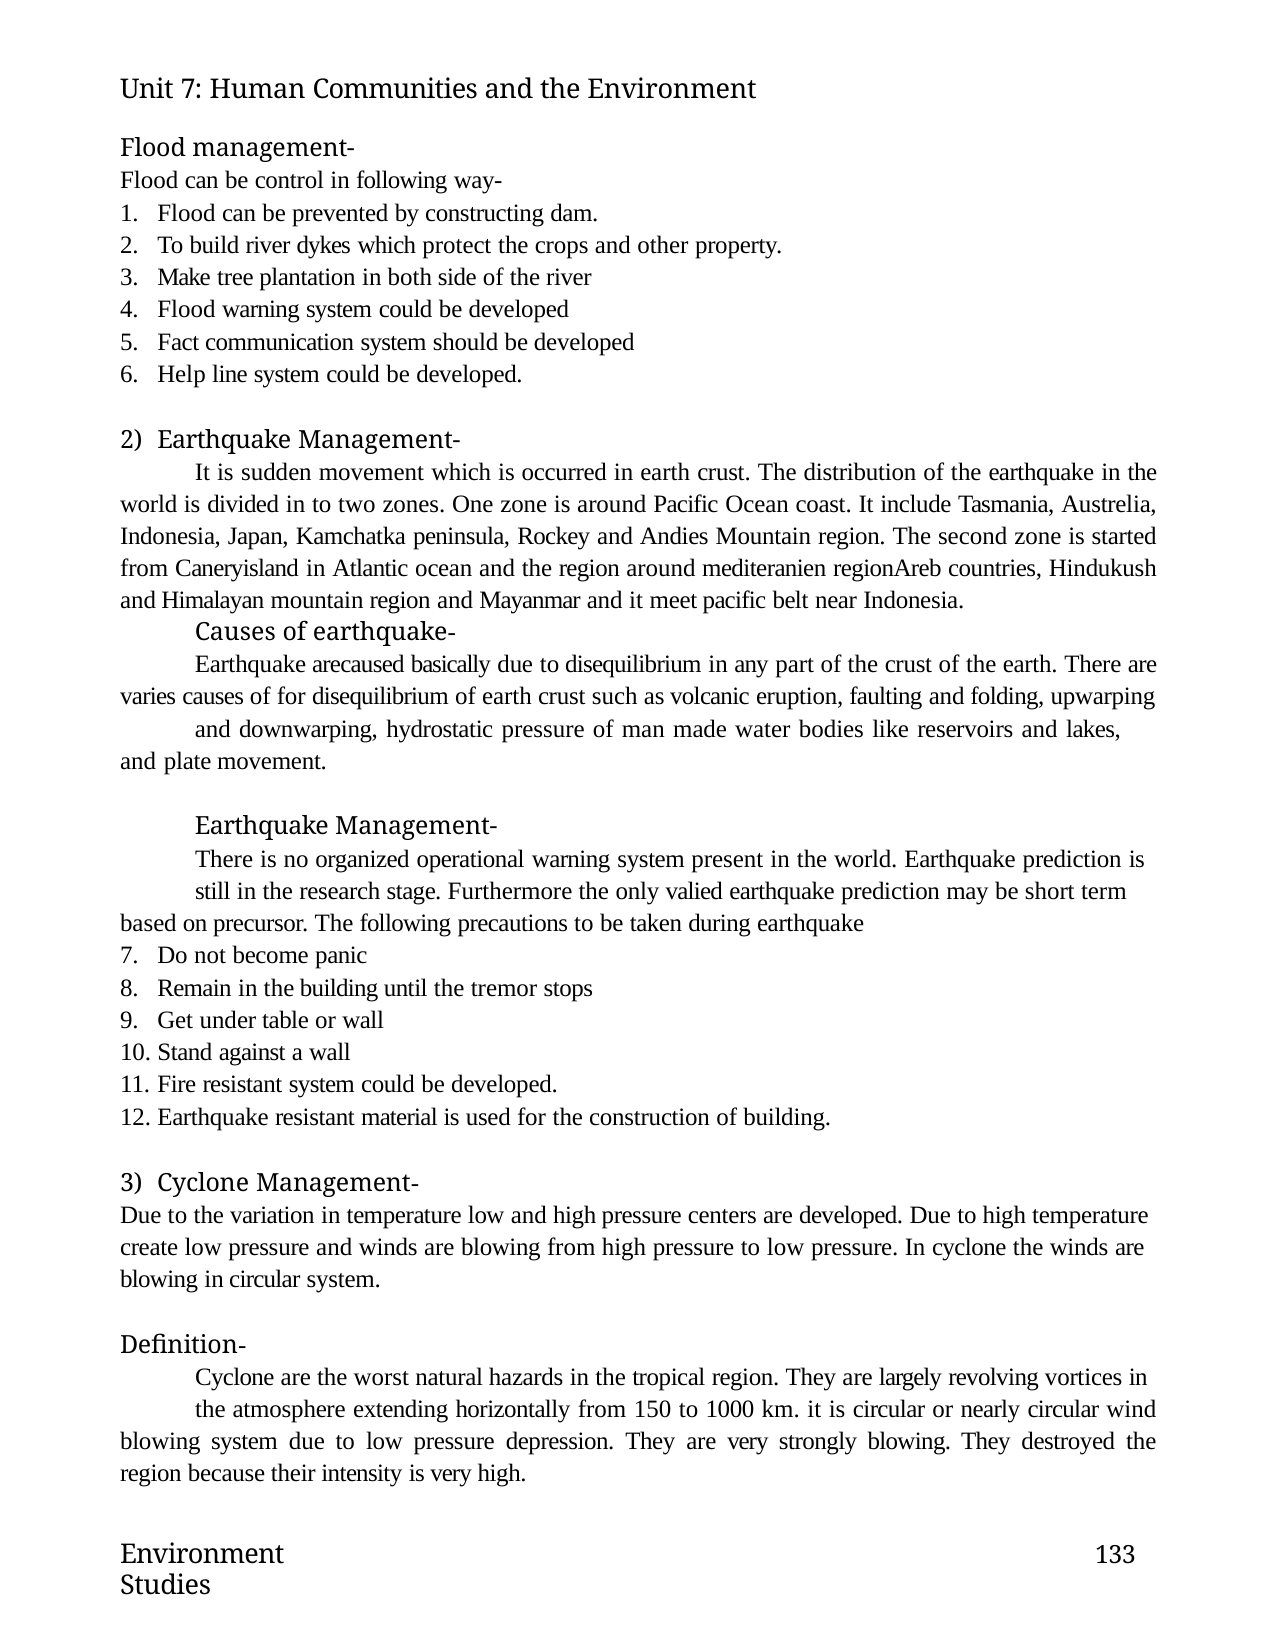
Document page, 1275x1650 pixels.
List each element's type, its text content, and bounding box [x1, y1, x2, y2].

slide_number 133 [1088, 1539, 1137, 1650]
footer Environment Studies [117, 1538, 365, 1650]
text_box Unit 7: Human Communities and the Environment Flood management- Flood can be control in following way- Flood can be prevented by constructing dam. To build river dykes which protect the crops and other property. Make tree plantation in both side of the river Flood warning system could be developed Fact communication system should be developed Help line system could be developed. 2) Earthquake Management- It is sudden movement which is occurred in earth crust. The distribution of the earthquake in the world is divided in to two zones. One zone is around Pacific Ocean coast. It include Tasmania, Austrelia, Indonesia, Japan, Kamchatka peninsula, Rockey and Andies Mountain region. The second zone is started from Caneryisland in Atlantic ocean and the region around mediteranien regionAreb countries, Hindukush and Himalayan mountain region and Mayanmar and it meet pacific belt near Indonesia. Causes of earthquake- Earthquake arecaused basically due to disequilibrium in any part of the crust of the earth. There are varies causes of for disequilibrium of earth crust such as volcanic eruption, faulting and folding, upwarping and downwarping, hydrostatic pressure of man made water bodies like reservoirs and lakes, and plate movement. Earthquake Management- There is no organized operational warning system present in the world. Earthquake prediction is still in the research stage. Furthermore the only valied earthquake prediction may be short term based on precursor. The following precautions to be taken during earthquake Do not become panic Remain in the building until the tremor stops Get under table or wall Stand against a wall Fire resistant system could be developed. Earthquake resistant material is used for the construction of building. 3) Cyclone Management- Due to the variation in temperature low and high pressure centers are developed. Due to high temperature create low pressure and winds are blowing from high pressure to low pressure. In cyclone the winds are blowing in circular system. Definition- Cyclone are the worst natural hazards in the tropical region. They are largely revolving vortices in the atmosphere extending horizontally from 150 to 1000 km. it is circular or nearly circular wind blowing system due to low pressure depression. They are very strongly blowing. They destroyed the region because their intensity is very high. [117, 69, 1158, 1487]
